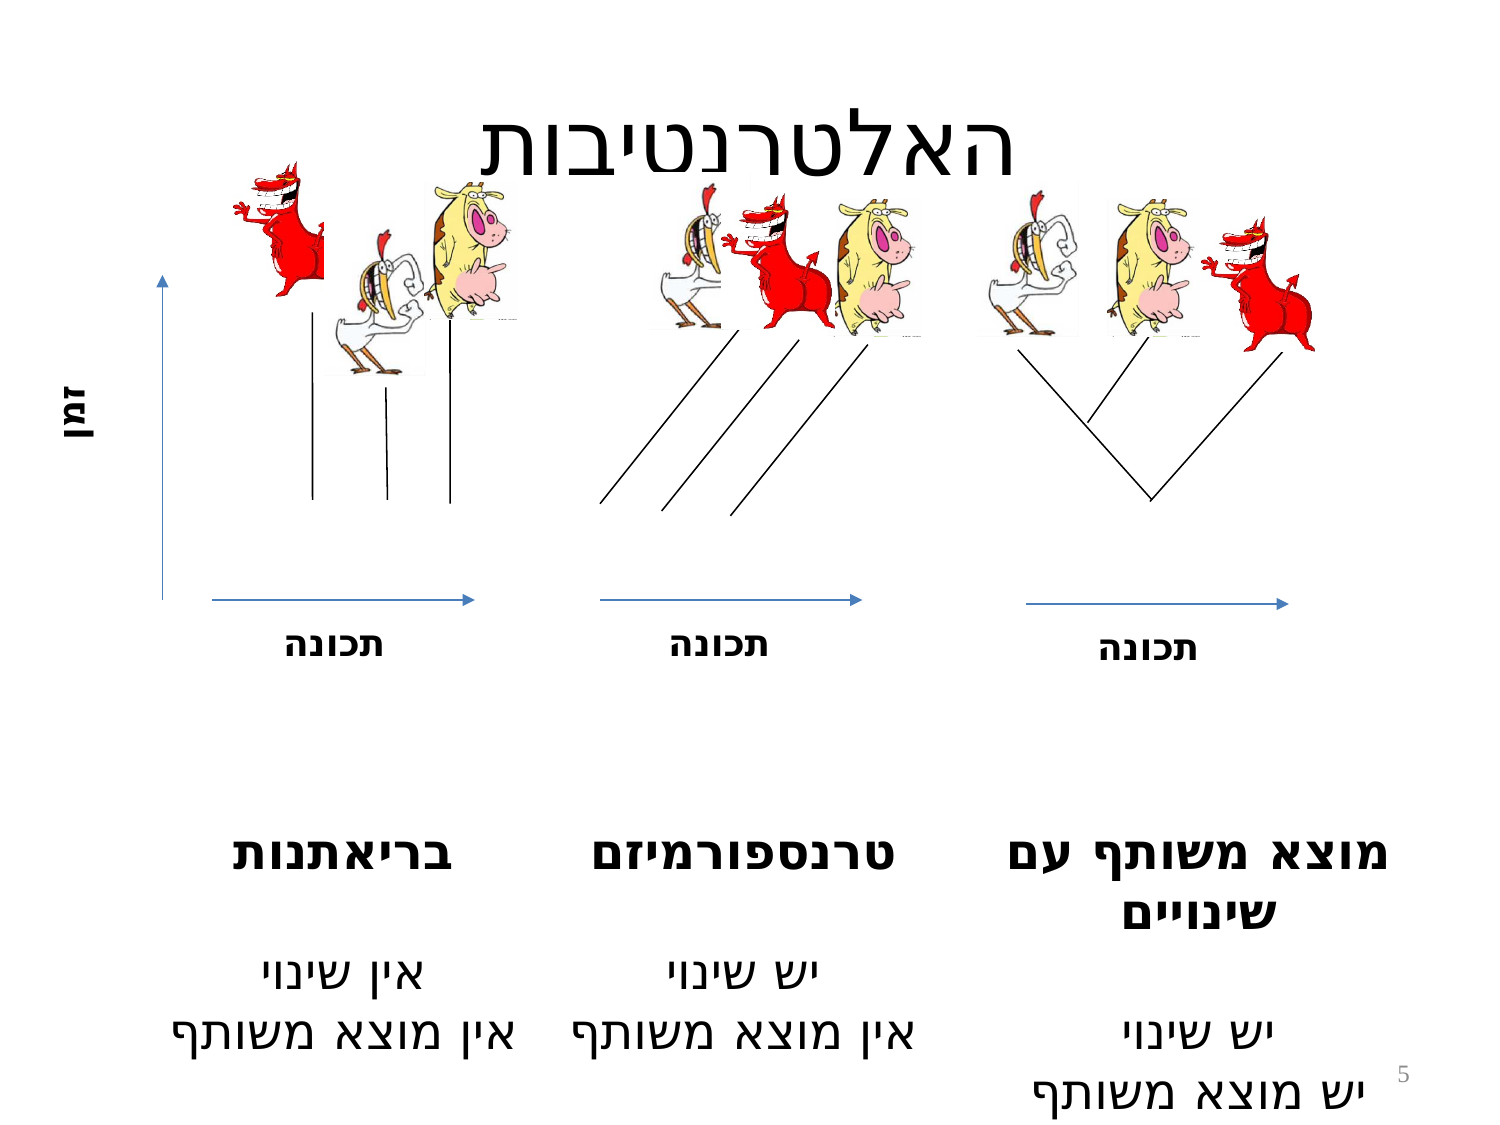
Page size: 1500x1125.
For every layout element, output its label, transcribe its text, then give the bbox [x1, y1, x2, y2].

text_box תכונה [653, 611, 786, 672]
text_box טרנספורמיזם יש שינוי אין מוצא משותף [553, 812, 933, 1068]
title האלטרנטיבות [75, 45, 1425, 233]
picture [232, 161, 517, 377]
picture [1107, 199, 1200, 338]
text_box תכונה [268, 611, 401, 672]
text_box זמן [39, 370, 100, 456]
picture [649, 171, 922, 338]
text_box תכונה [1082, 615, 1215, 676]
text_box מוצא משותף עם שינויים יש שינוי יש מוצא משותף [950, 812, 1447, 1125]
picture [977, 179, 1079, 338]
text_box בריאתנות אין שינוי אין מוצא משותף [154, 812, 533, 1068]
picture [1201, 216, 1316, 353]
